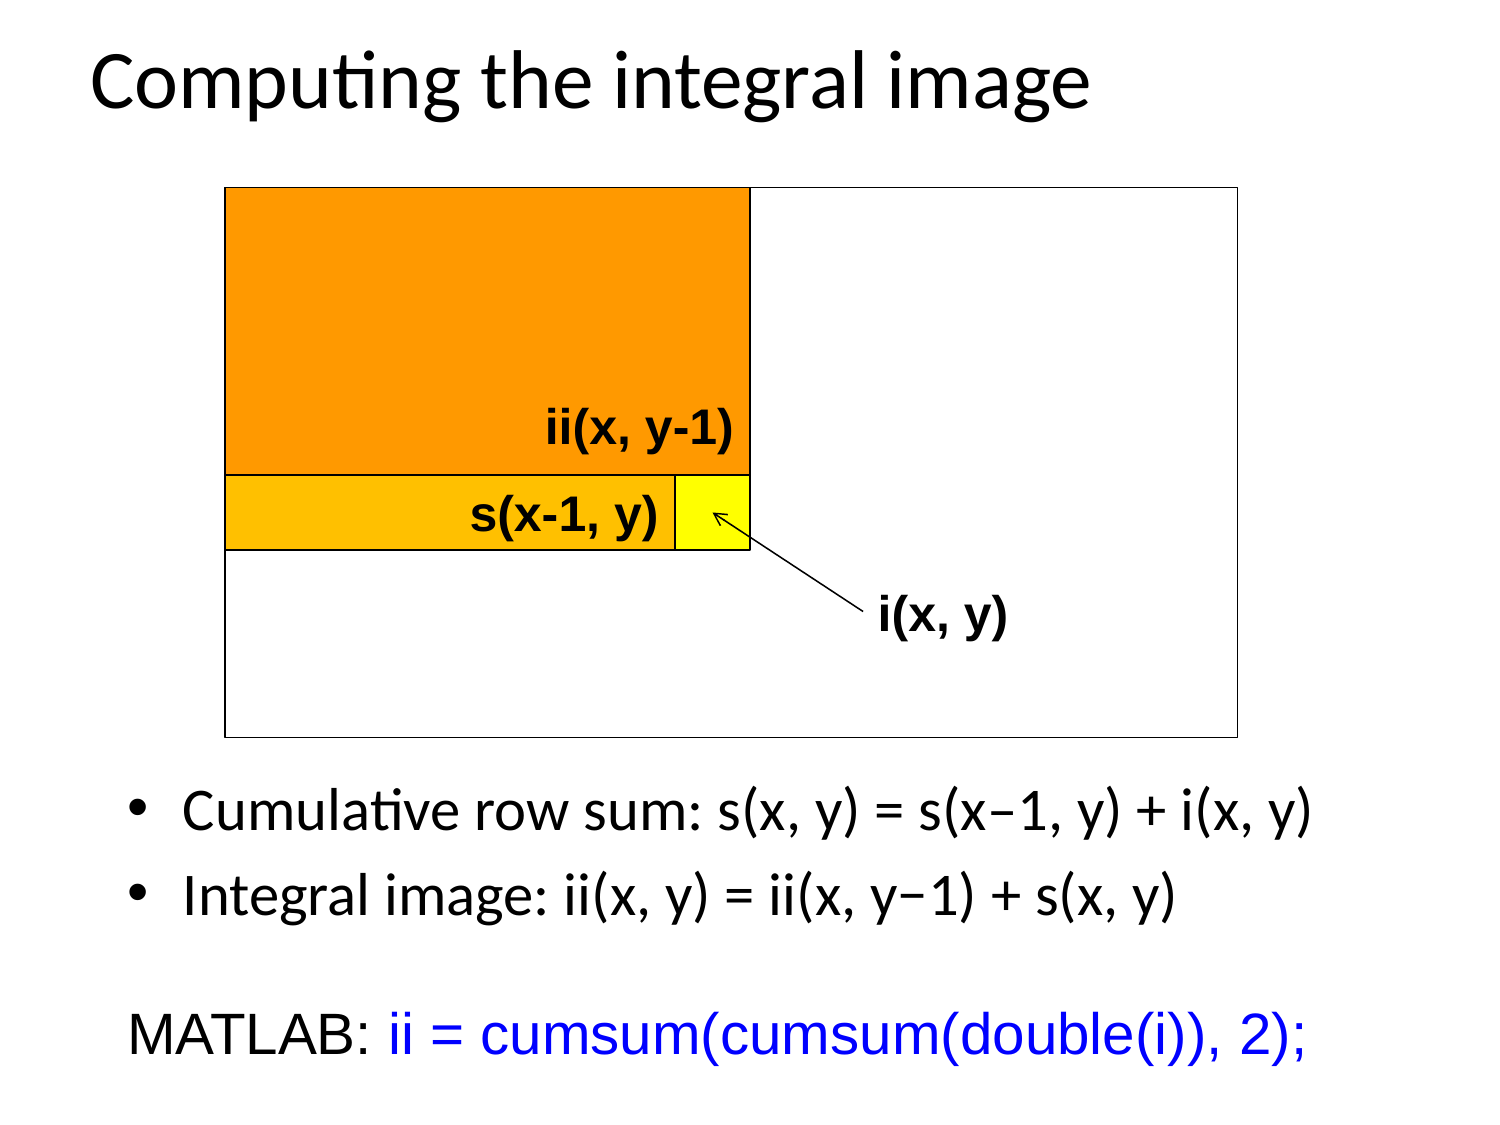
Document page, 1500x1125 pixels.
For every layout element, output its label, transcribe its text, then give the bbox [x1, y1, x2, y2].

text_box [712, 512, 863, 613]
text_box [225, 187, 1238, 738]
text_box ii(x, y-1) [529, 387, 750, 463]
text_box [224, 474, 674, 550]
title Computing the integral image [74, 0, 1426, 151]
list Cumulative row sum: s(x, y) = s(x–1, y) + i(x, y) Integral image: ii(x, y) = ii(x, y−1) + s(x, y) [112, 762, 1388, 988]
text_box s(x-1, y) [454, 474, 674, 549]
text_box [224, 187, 750, 474]
text_box [674, 474, 750, 550]
text_box MATLAB: ii = cumsum(cumsum(double(i)), 2); [112, 928, 1375, 1074]
text_box i(x, y) [863, 574, 1024, 649]
